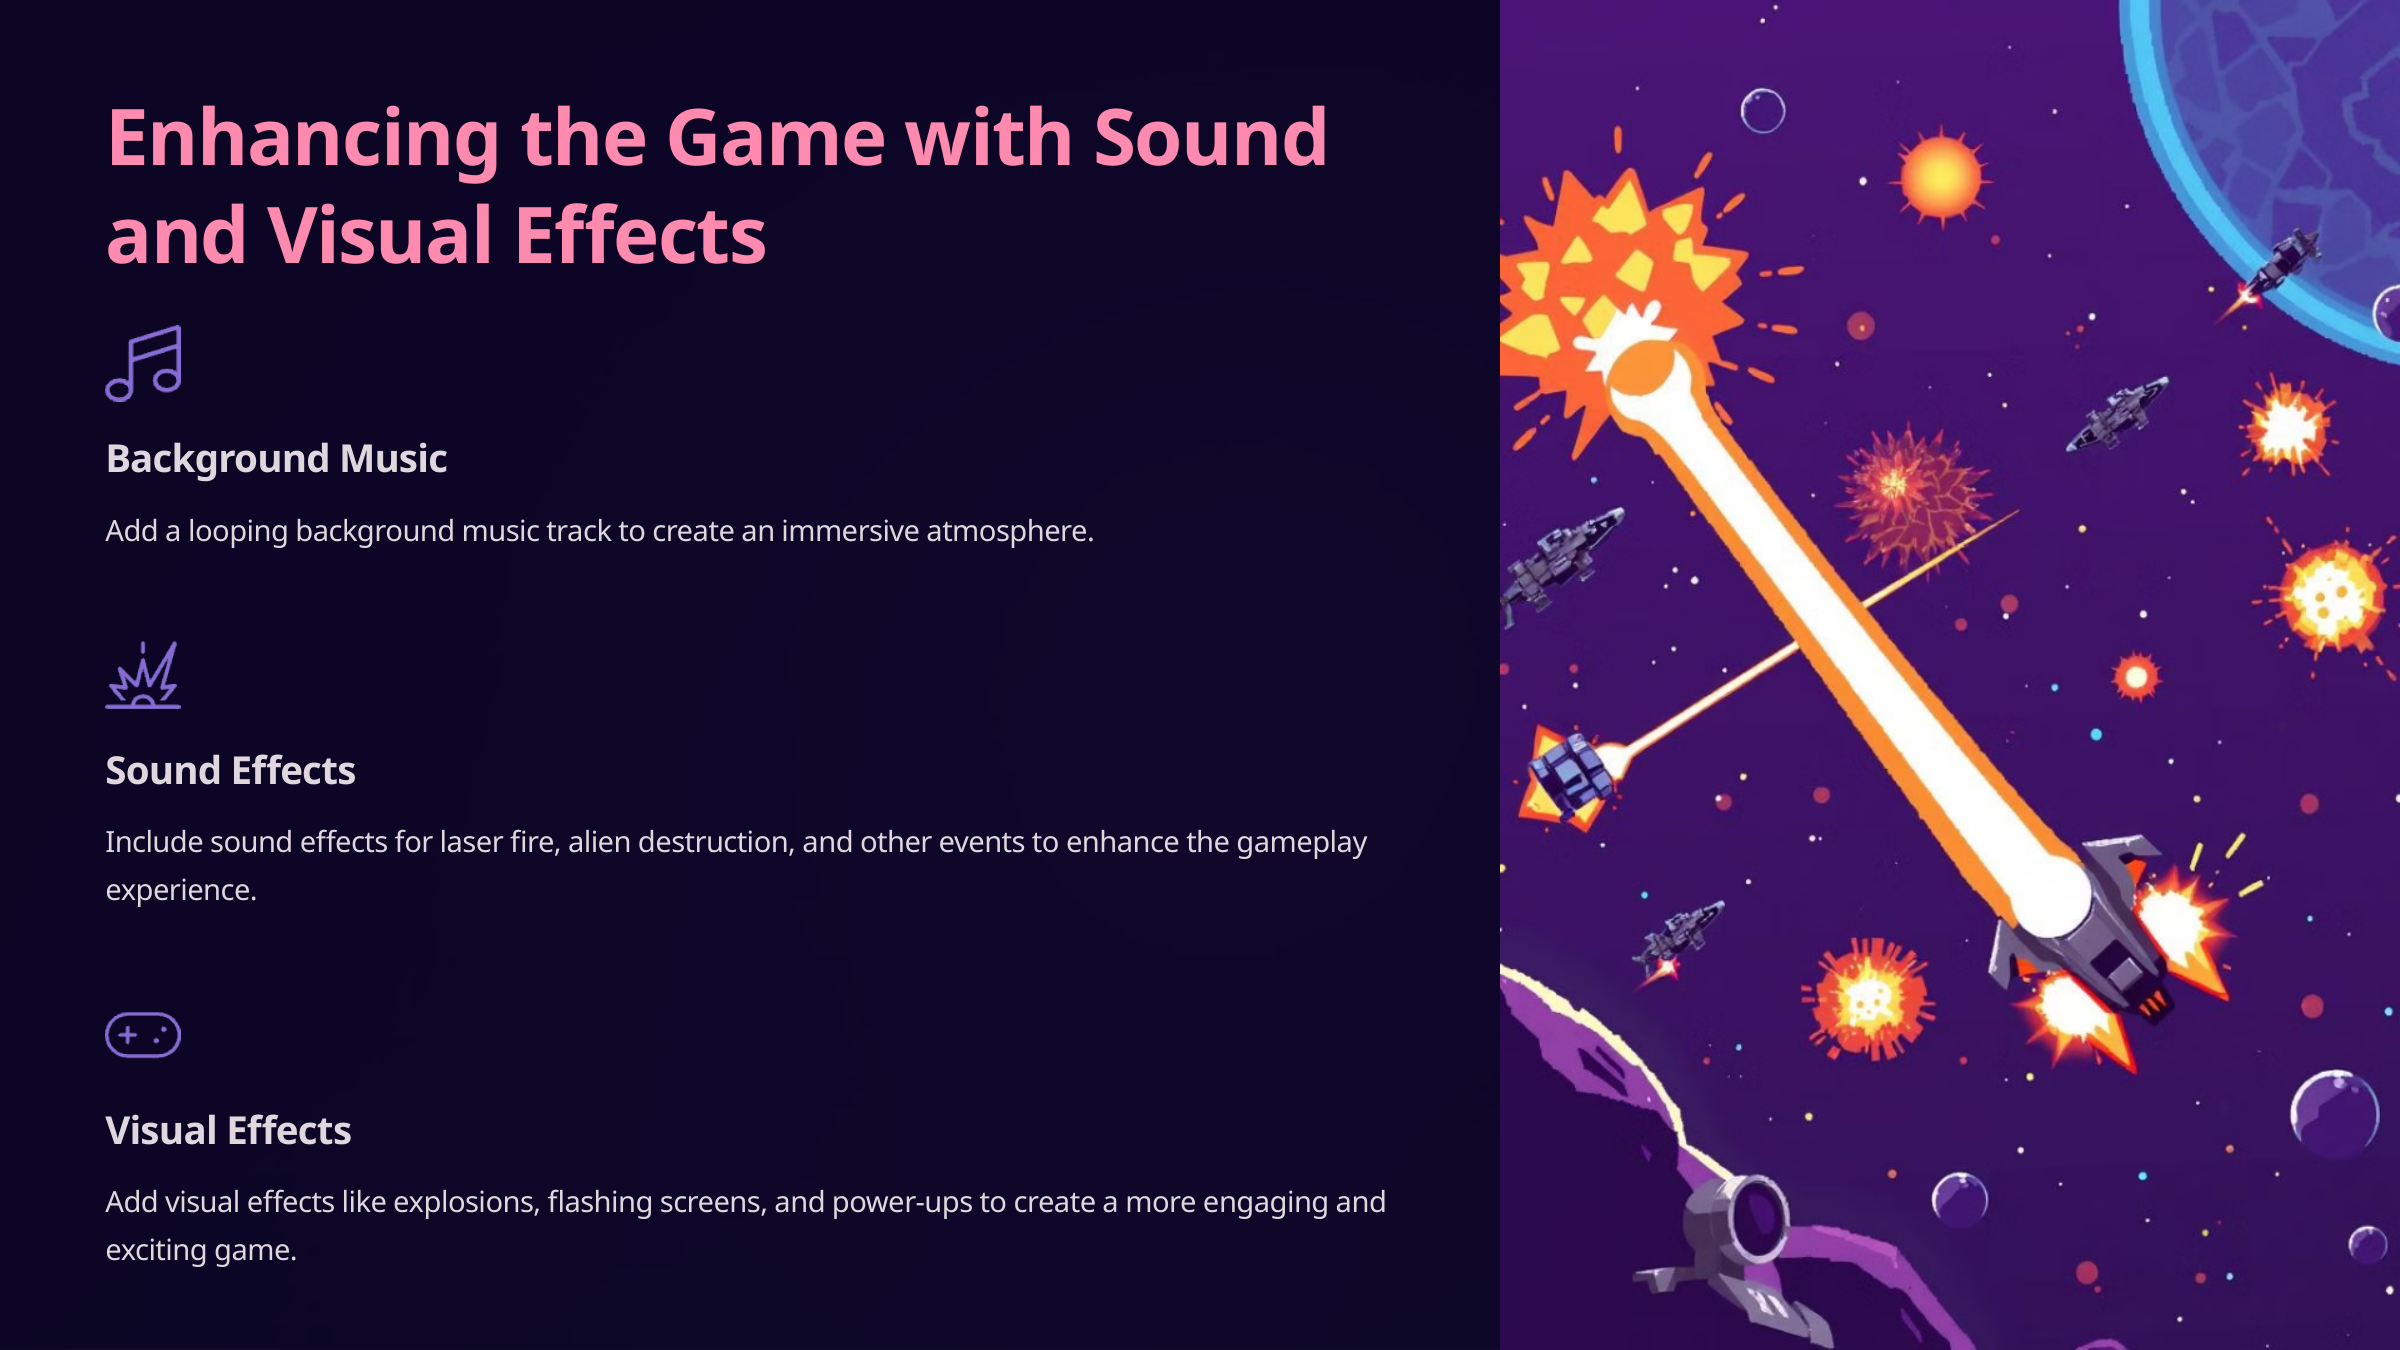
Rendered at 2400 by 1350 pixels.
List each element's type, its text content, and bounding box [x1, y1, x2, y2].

text_box Add visual effects like explosions, flashing screens, and power-ups to create a more engaging and exciting game. [105, 1170, 1395, 1268]
text_box Enhancing the Game with Sound and Visual Effects [105, 82, 1395, 281]
picture [105, 997, 181, 1074]
text_box Background Music [105, 431, 502, 481]
picture [105, 325, 181, 402]
picture [105, 637, 181, 714]
picture [1499, 0, 2400, 1350]
text_box Include sound effects for laser fire, alien destruction, and other events to enhance the gameplay experience. [105, 810, 1395, 908]
text_box Add a looping background music track to create an immersive atmosphere. [105, 499, 1395, 548]
text_box Sound Effects [105, 743, 502, 793]
text_box Visual Effects [105, 1103, 502, 1153]
